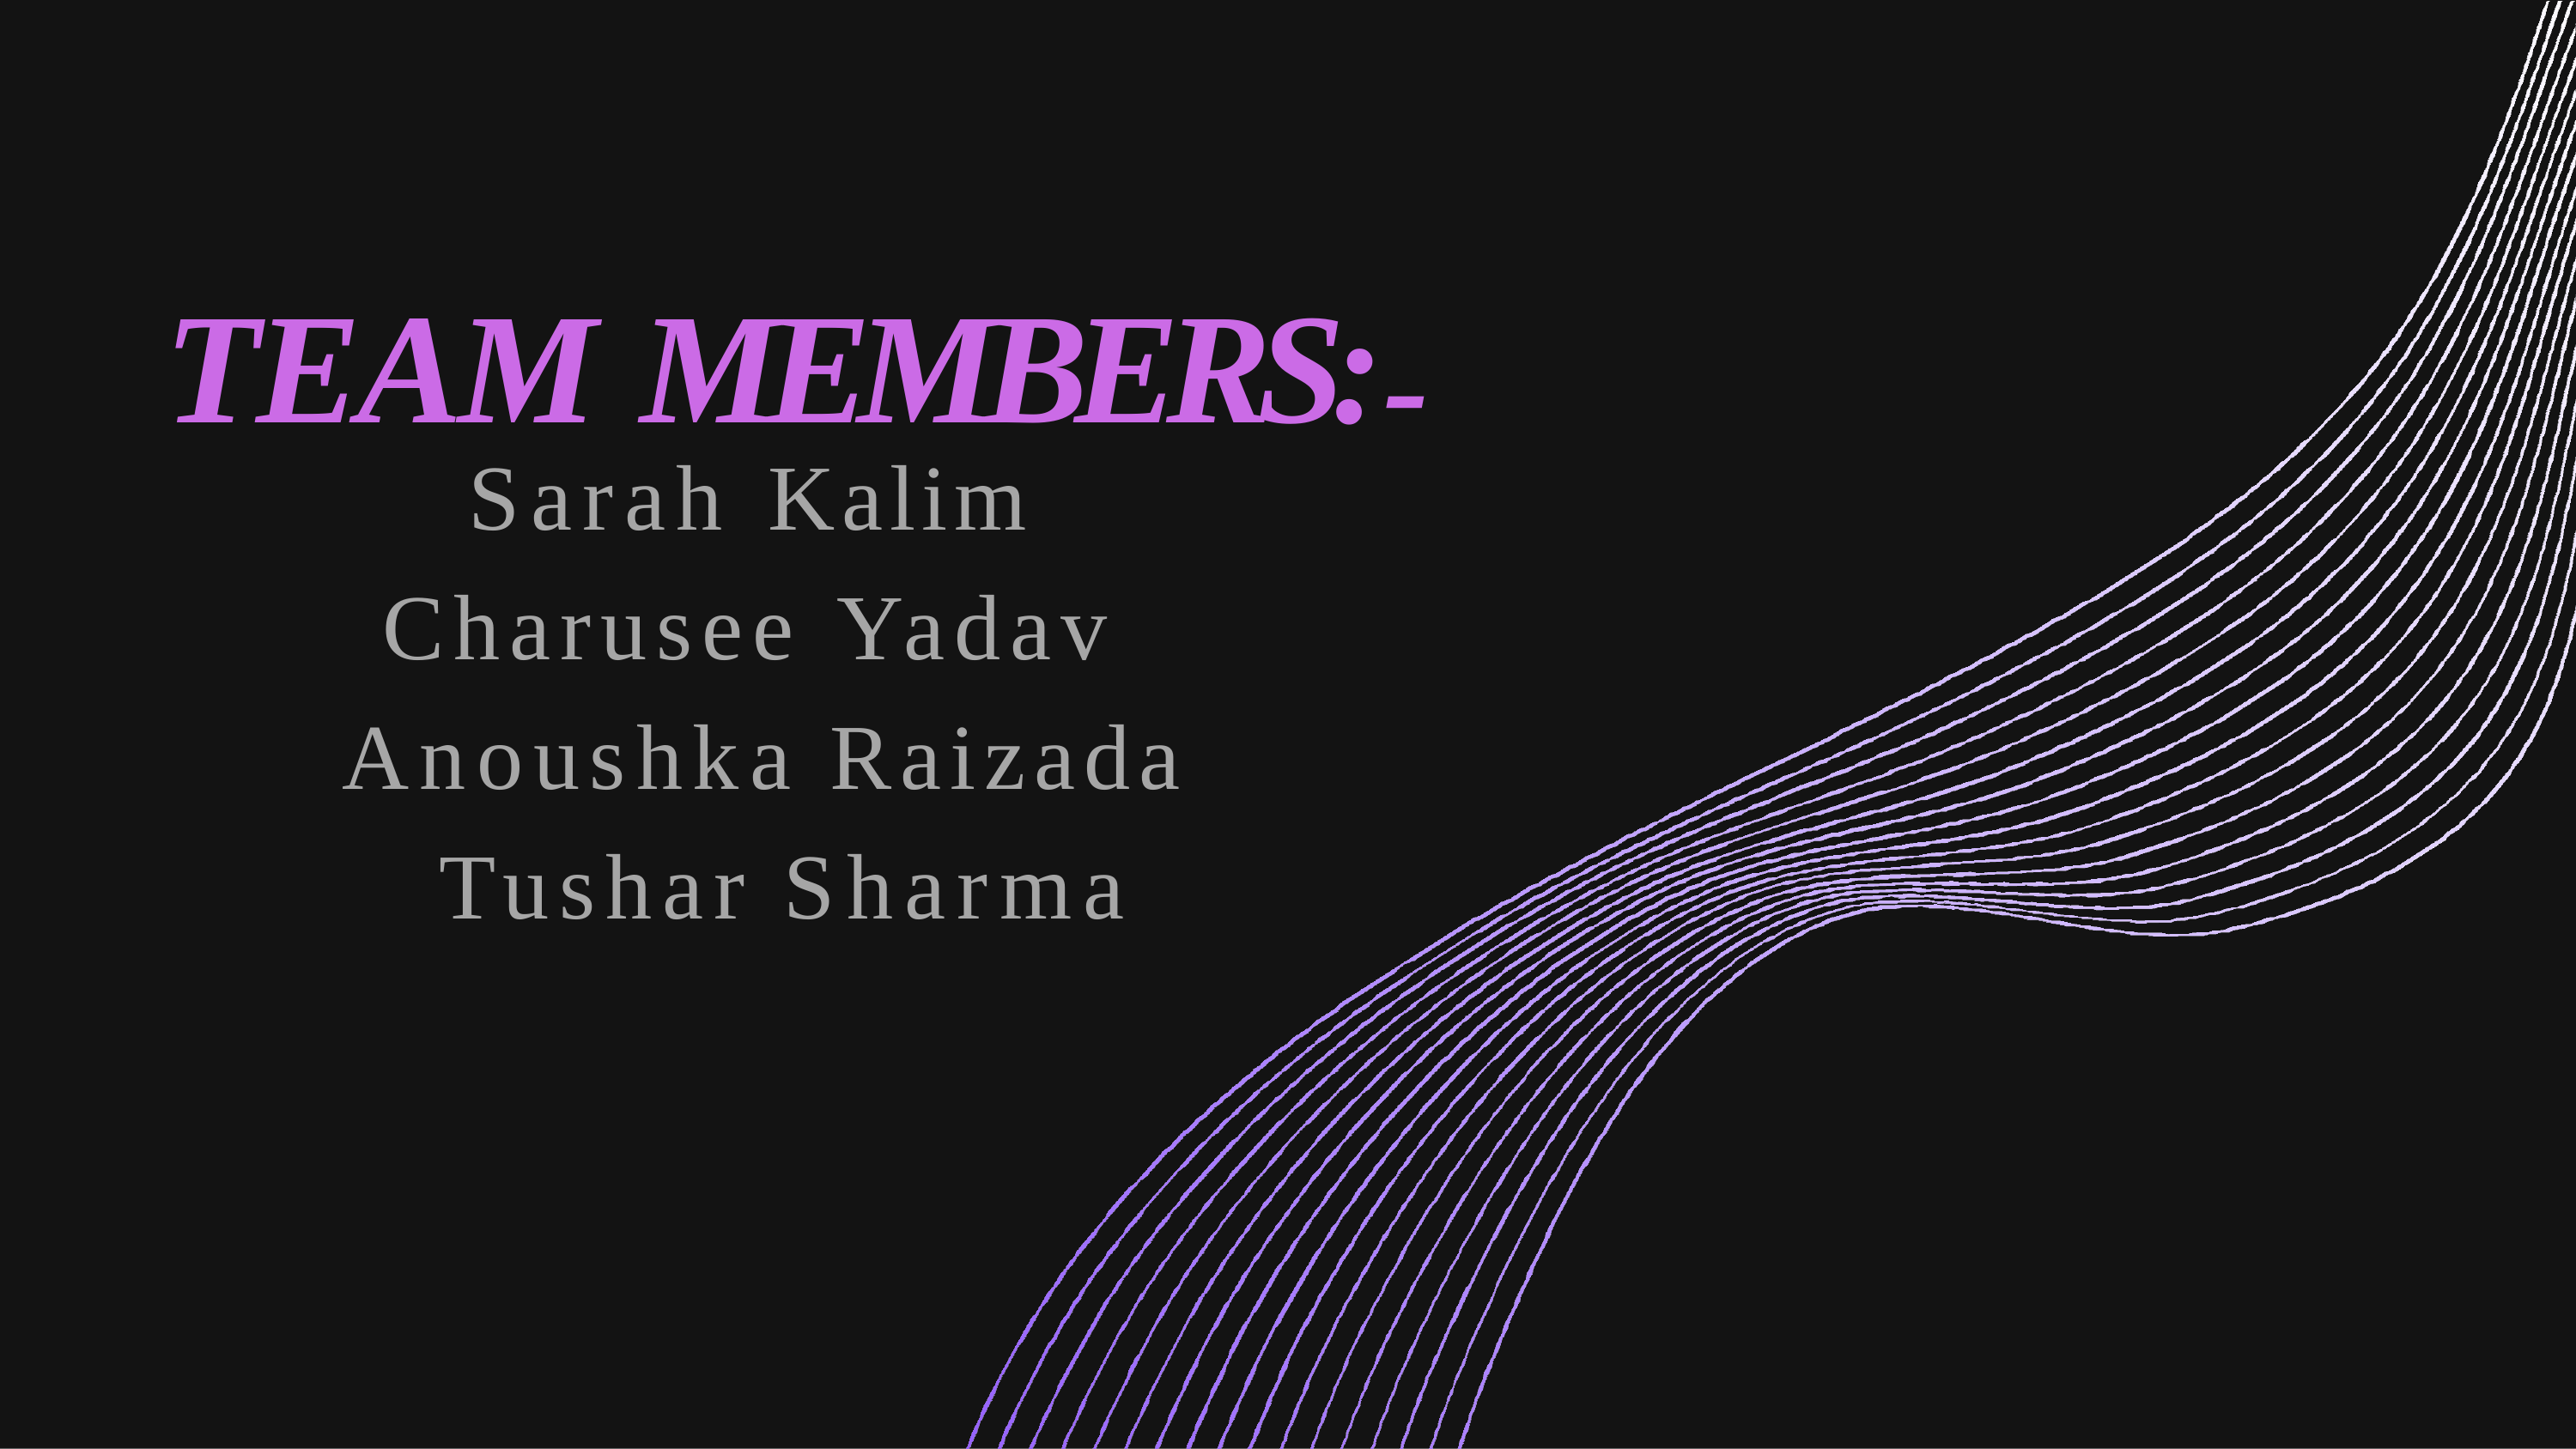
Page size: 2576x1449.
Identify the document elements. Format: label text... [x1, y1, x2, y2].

text_box Sarah Kalim Charusee Yadav Anoushka Raizada Tushar Sharma [338, 417, 1193, 937]
title TEAM MEMBERS:- [162, 185, 1488, 470]
text_box [965, 0, 2576, 1449]
